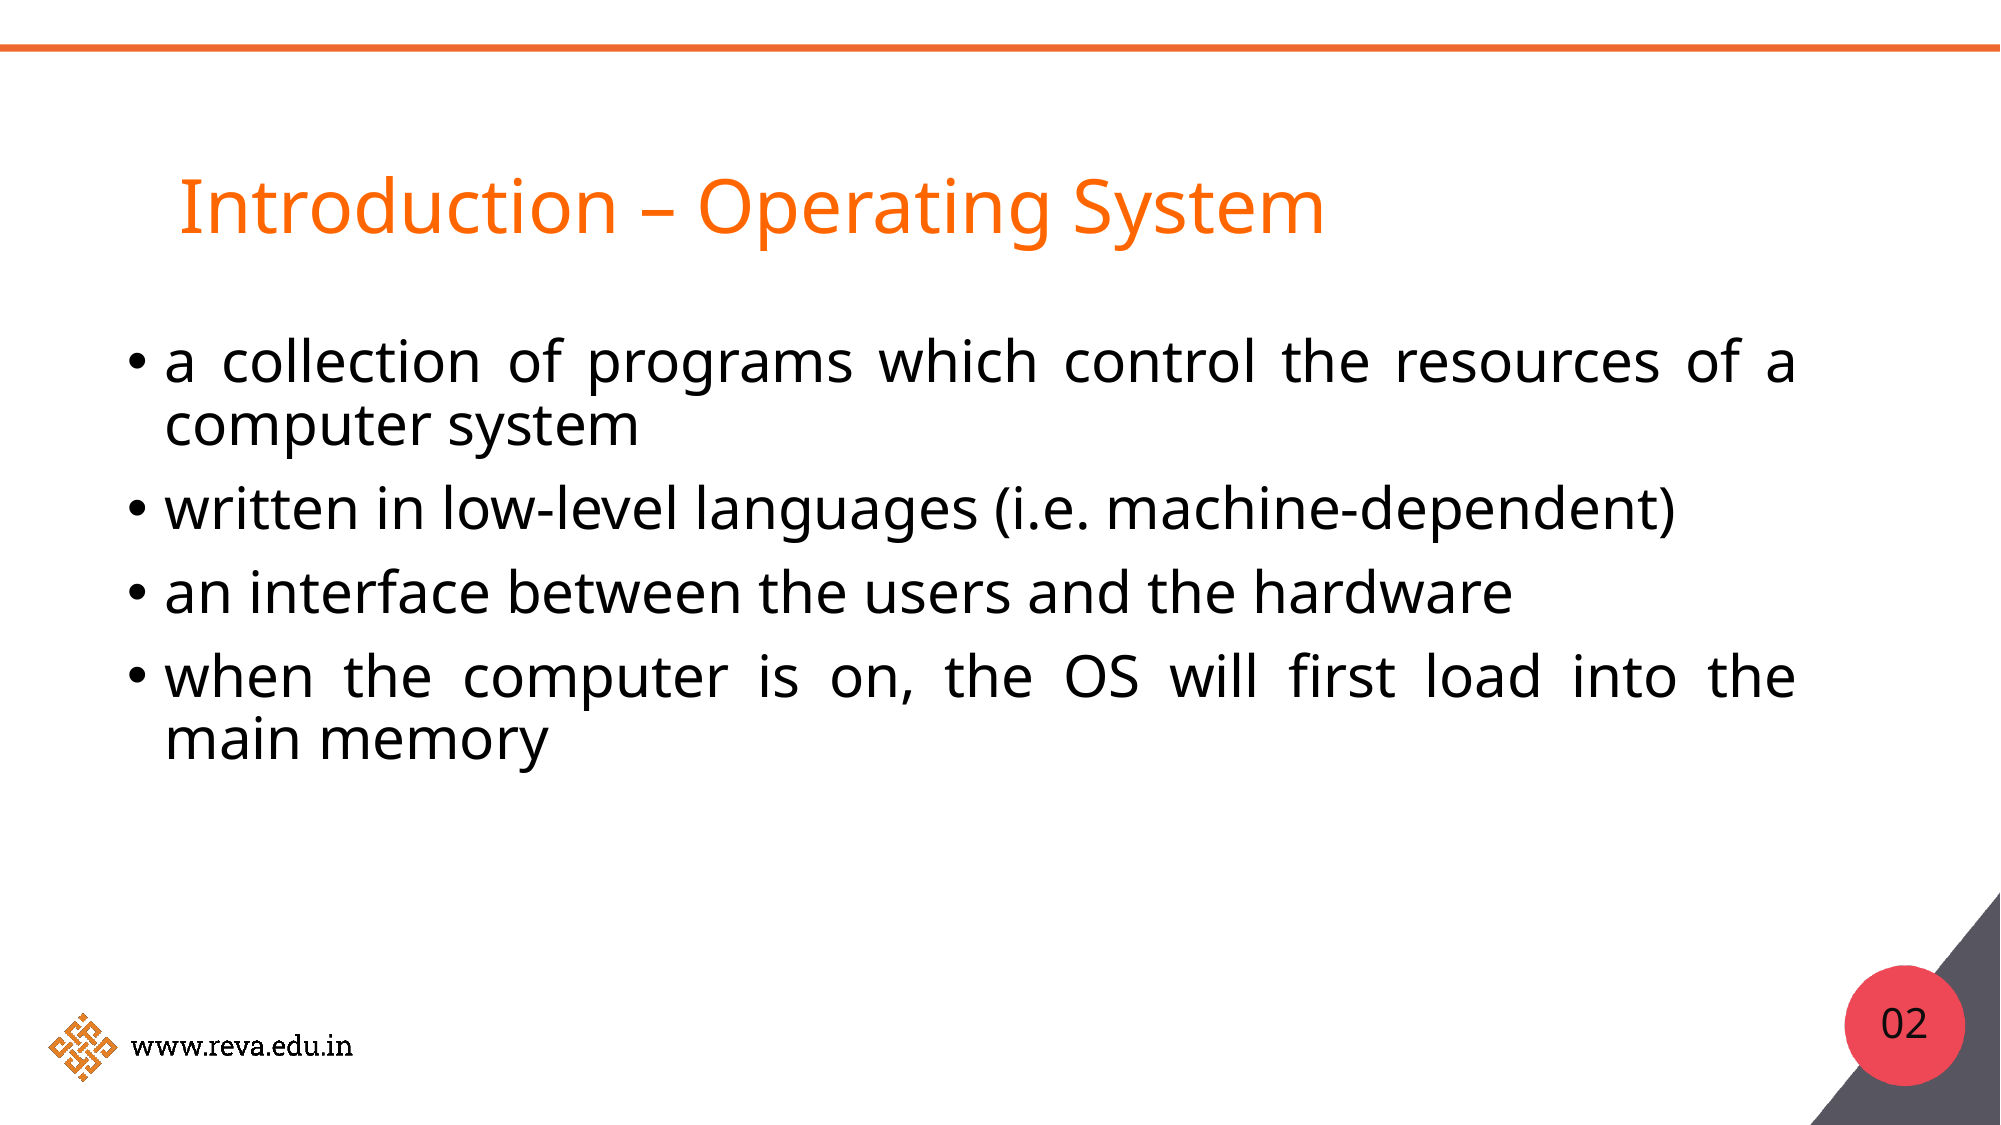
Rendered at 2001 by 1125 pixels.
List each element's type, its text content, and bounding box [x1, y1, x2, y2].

picture [1801, 882, 2000, 1125]
text_box a collection of programs which control the resources of a computer system written in low-level languages (i.e. machine-dependent) an interface between the users and the hardware when the computer is on, the OS will first load into the main memory [112, 324, 1813, 773]
picture [31, 1003, 366, 1092]
text_box 02 [1865, 989, 1944, 1054]
title Introduction – Operating System [164, 115, 1440, 304]
